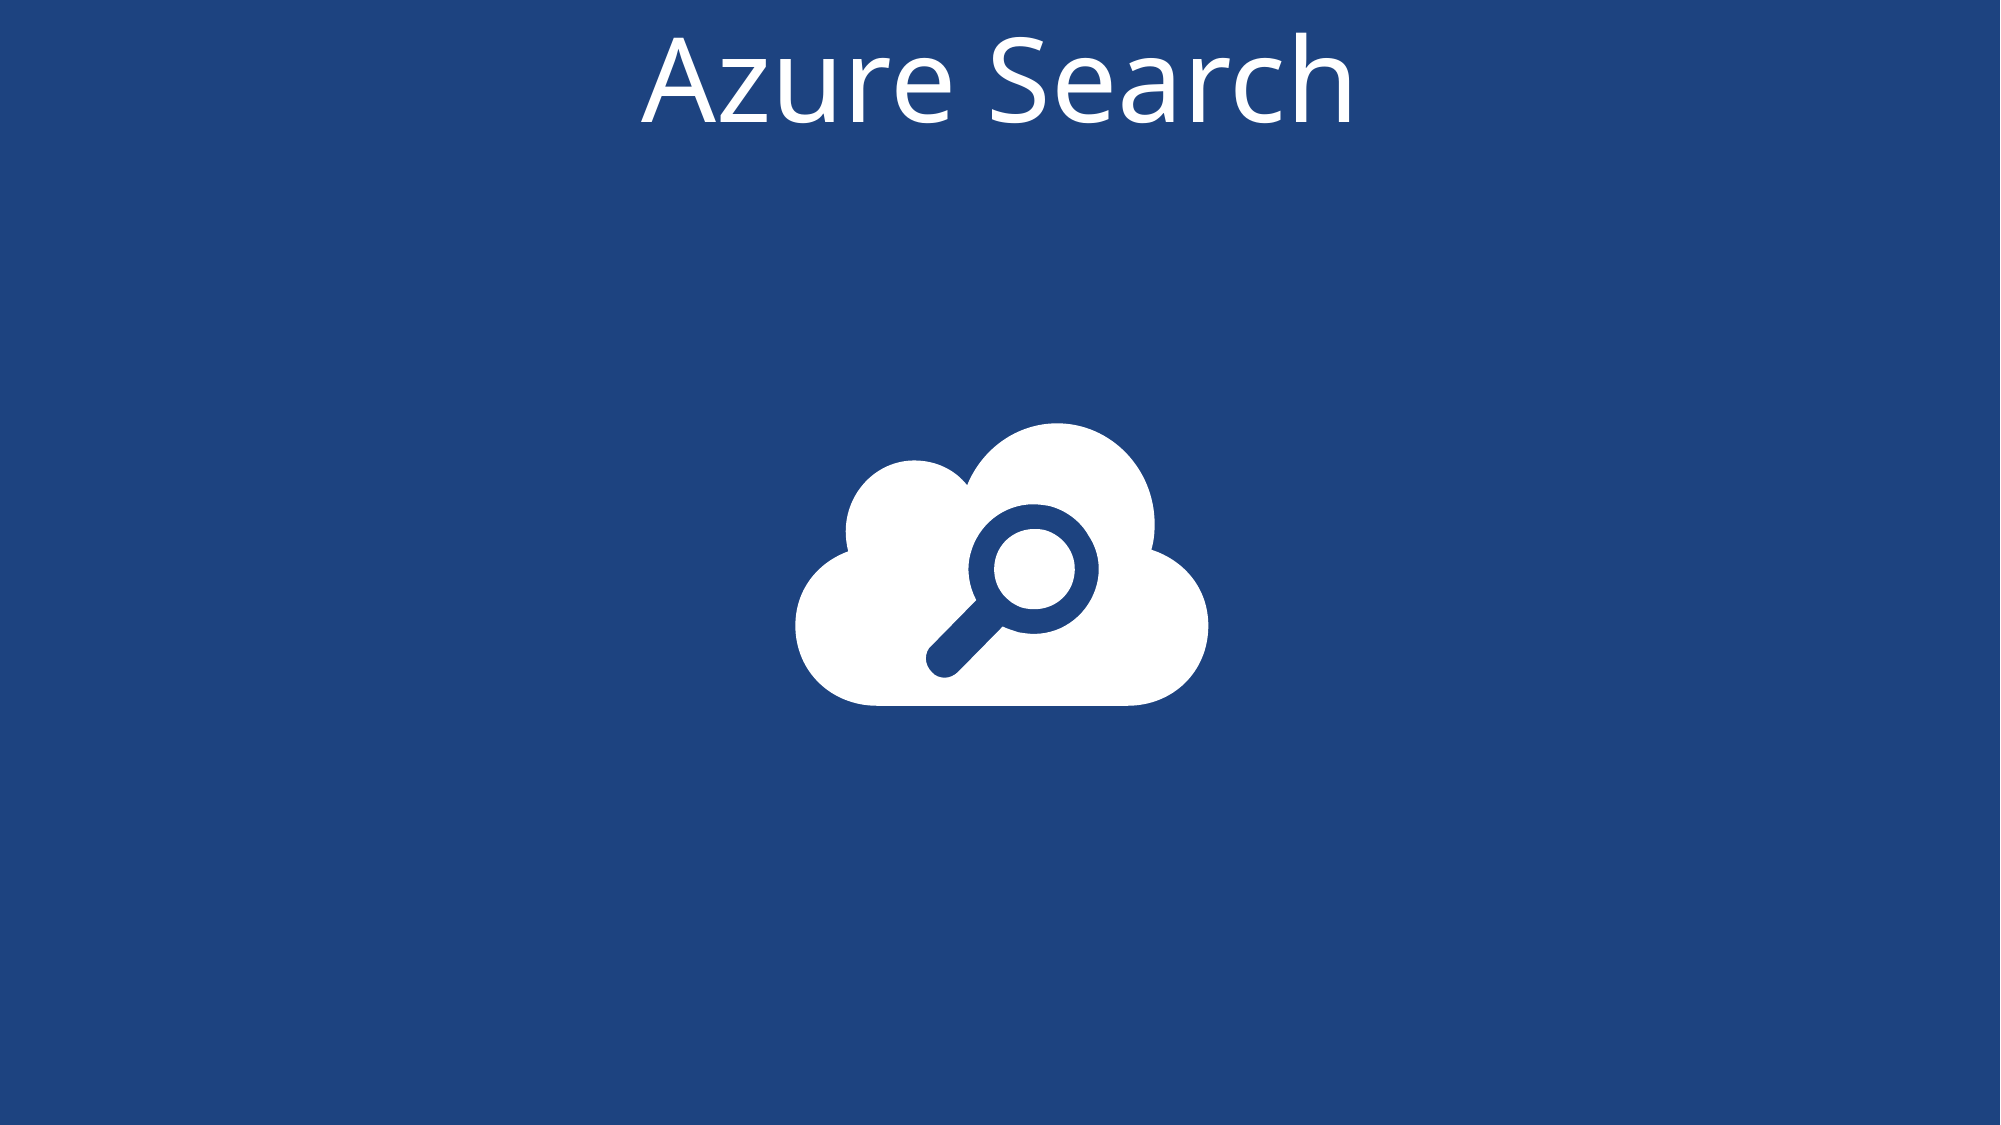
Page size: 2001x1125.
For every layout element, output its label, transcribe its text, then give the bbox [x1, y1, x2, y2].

picture [790, 418, 1210, 707]
title Azure Search [0, 0, 2000, 160]
